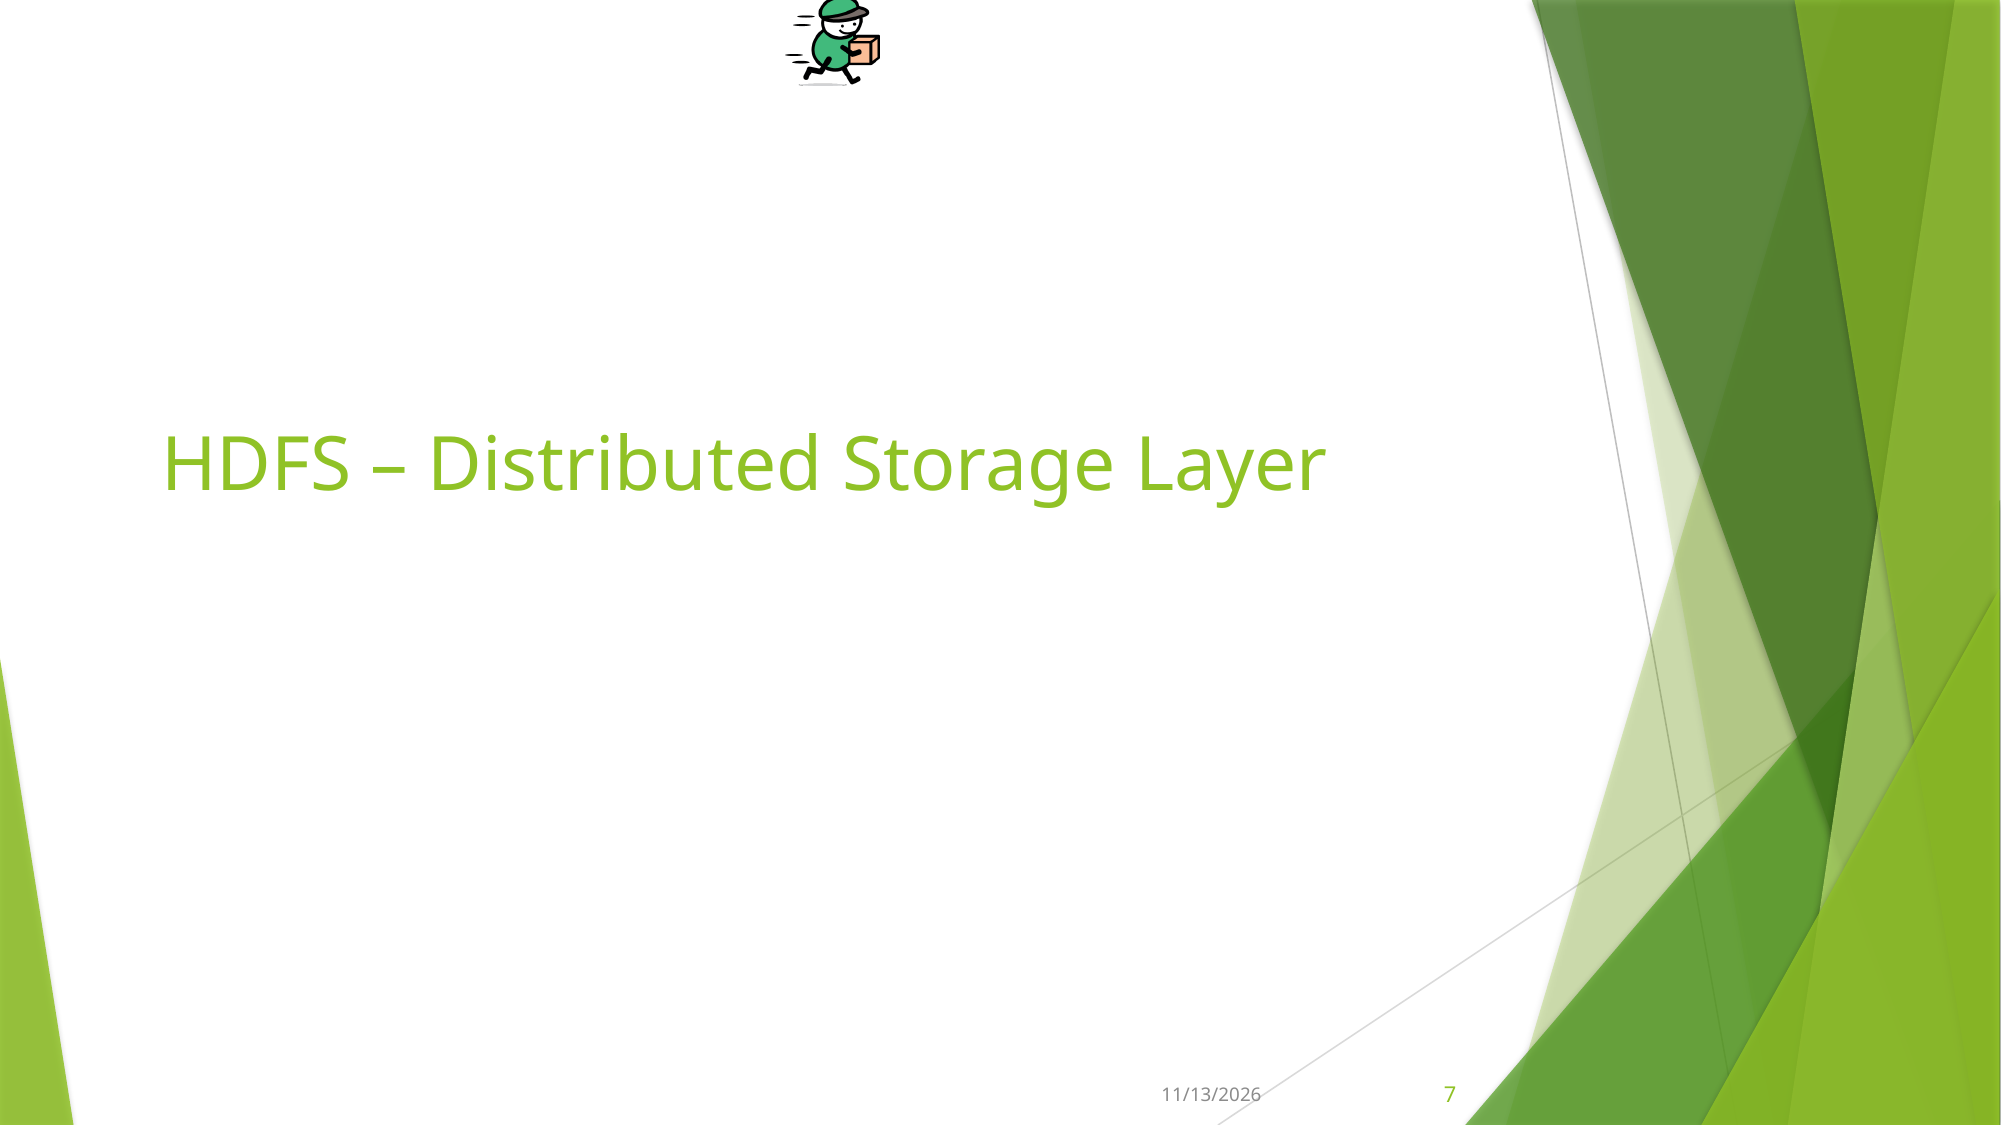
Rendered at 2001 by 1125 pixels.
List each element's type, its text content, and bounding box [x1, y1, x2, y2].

picture [785, 0, 880, 86]
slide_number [1126, 1065, 1277, 1125]
title HDFS – Distributed Storage Layer [145, 407, 1557, 625]
slide_number 7 [1359, 1065, 1472, 1125]
